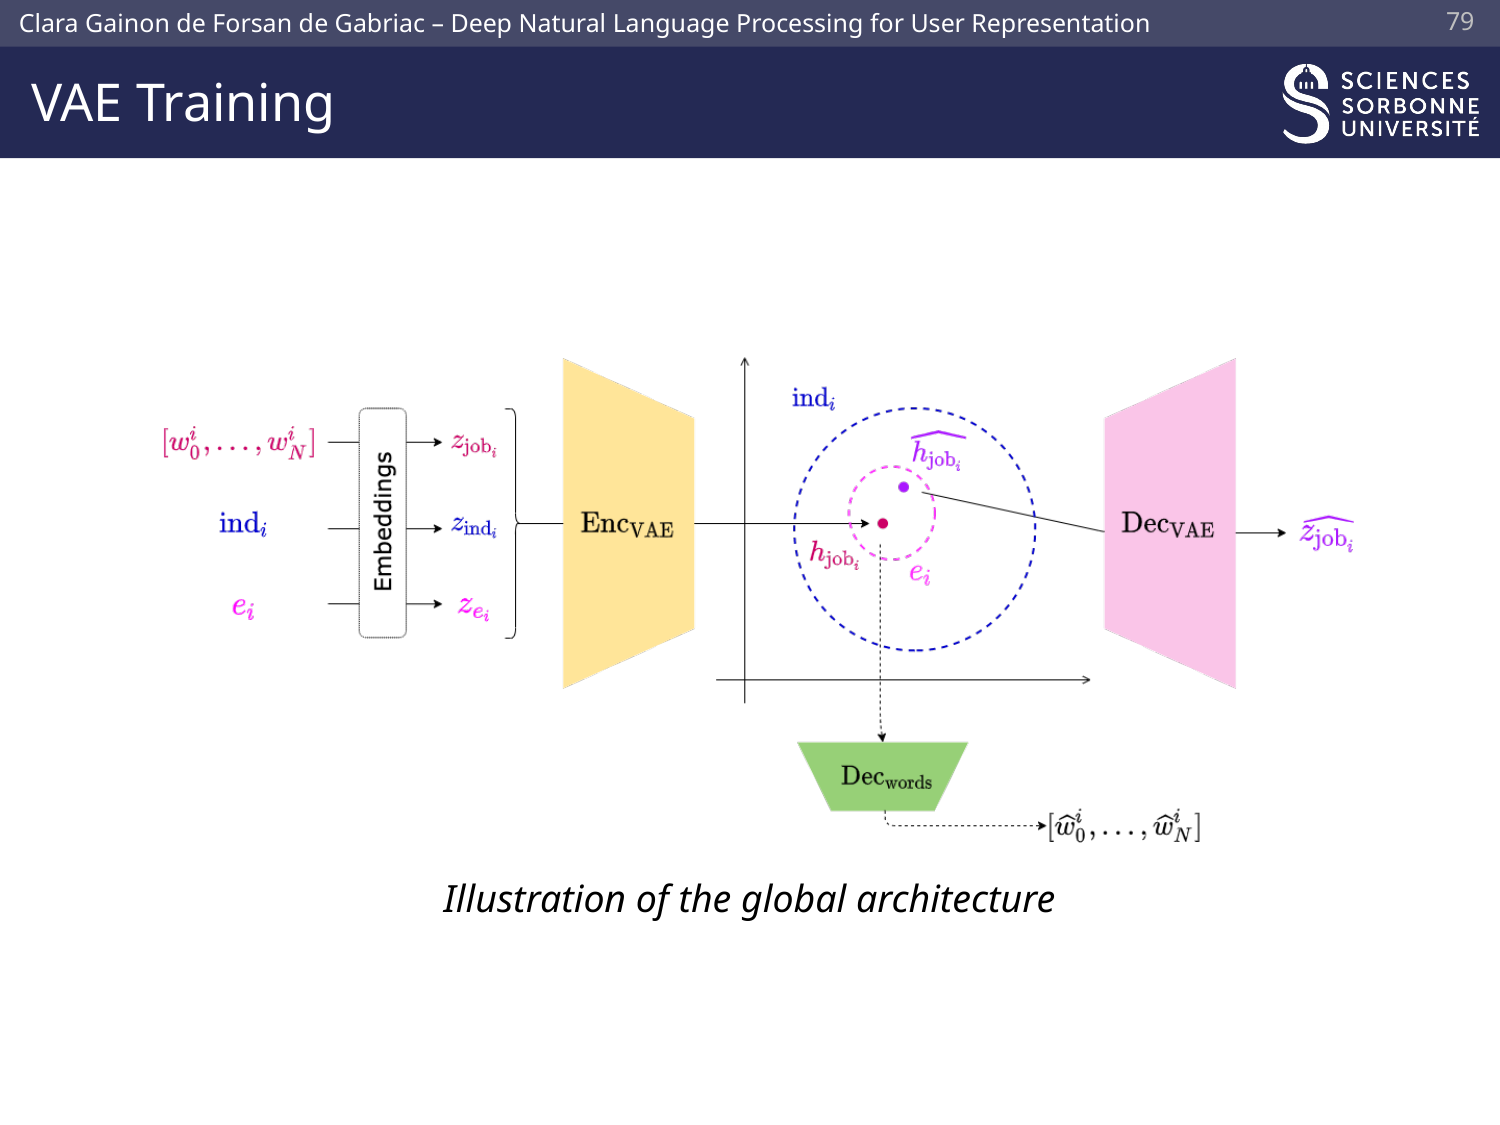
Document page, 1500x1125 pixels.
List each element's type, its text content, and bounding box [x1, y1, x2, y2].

picture [140, 349, 1360, 869]
title VAE Training [16, 48, 1266, 161]
slide_number 78 [1411, 0, 1490, 54]
text_box Illustration of the global architecture [428, 869, 1071, 928]
